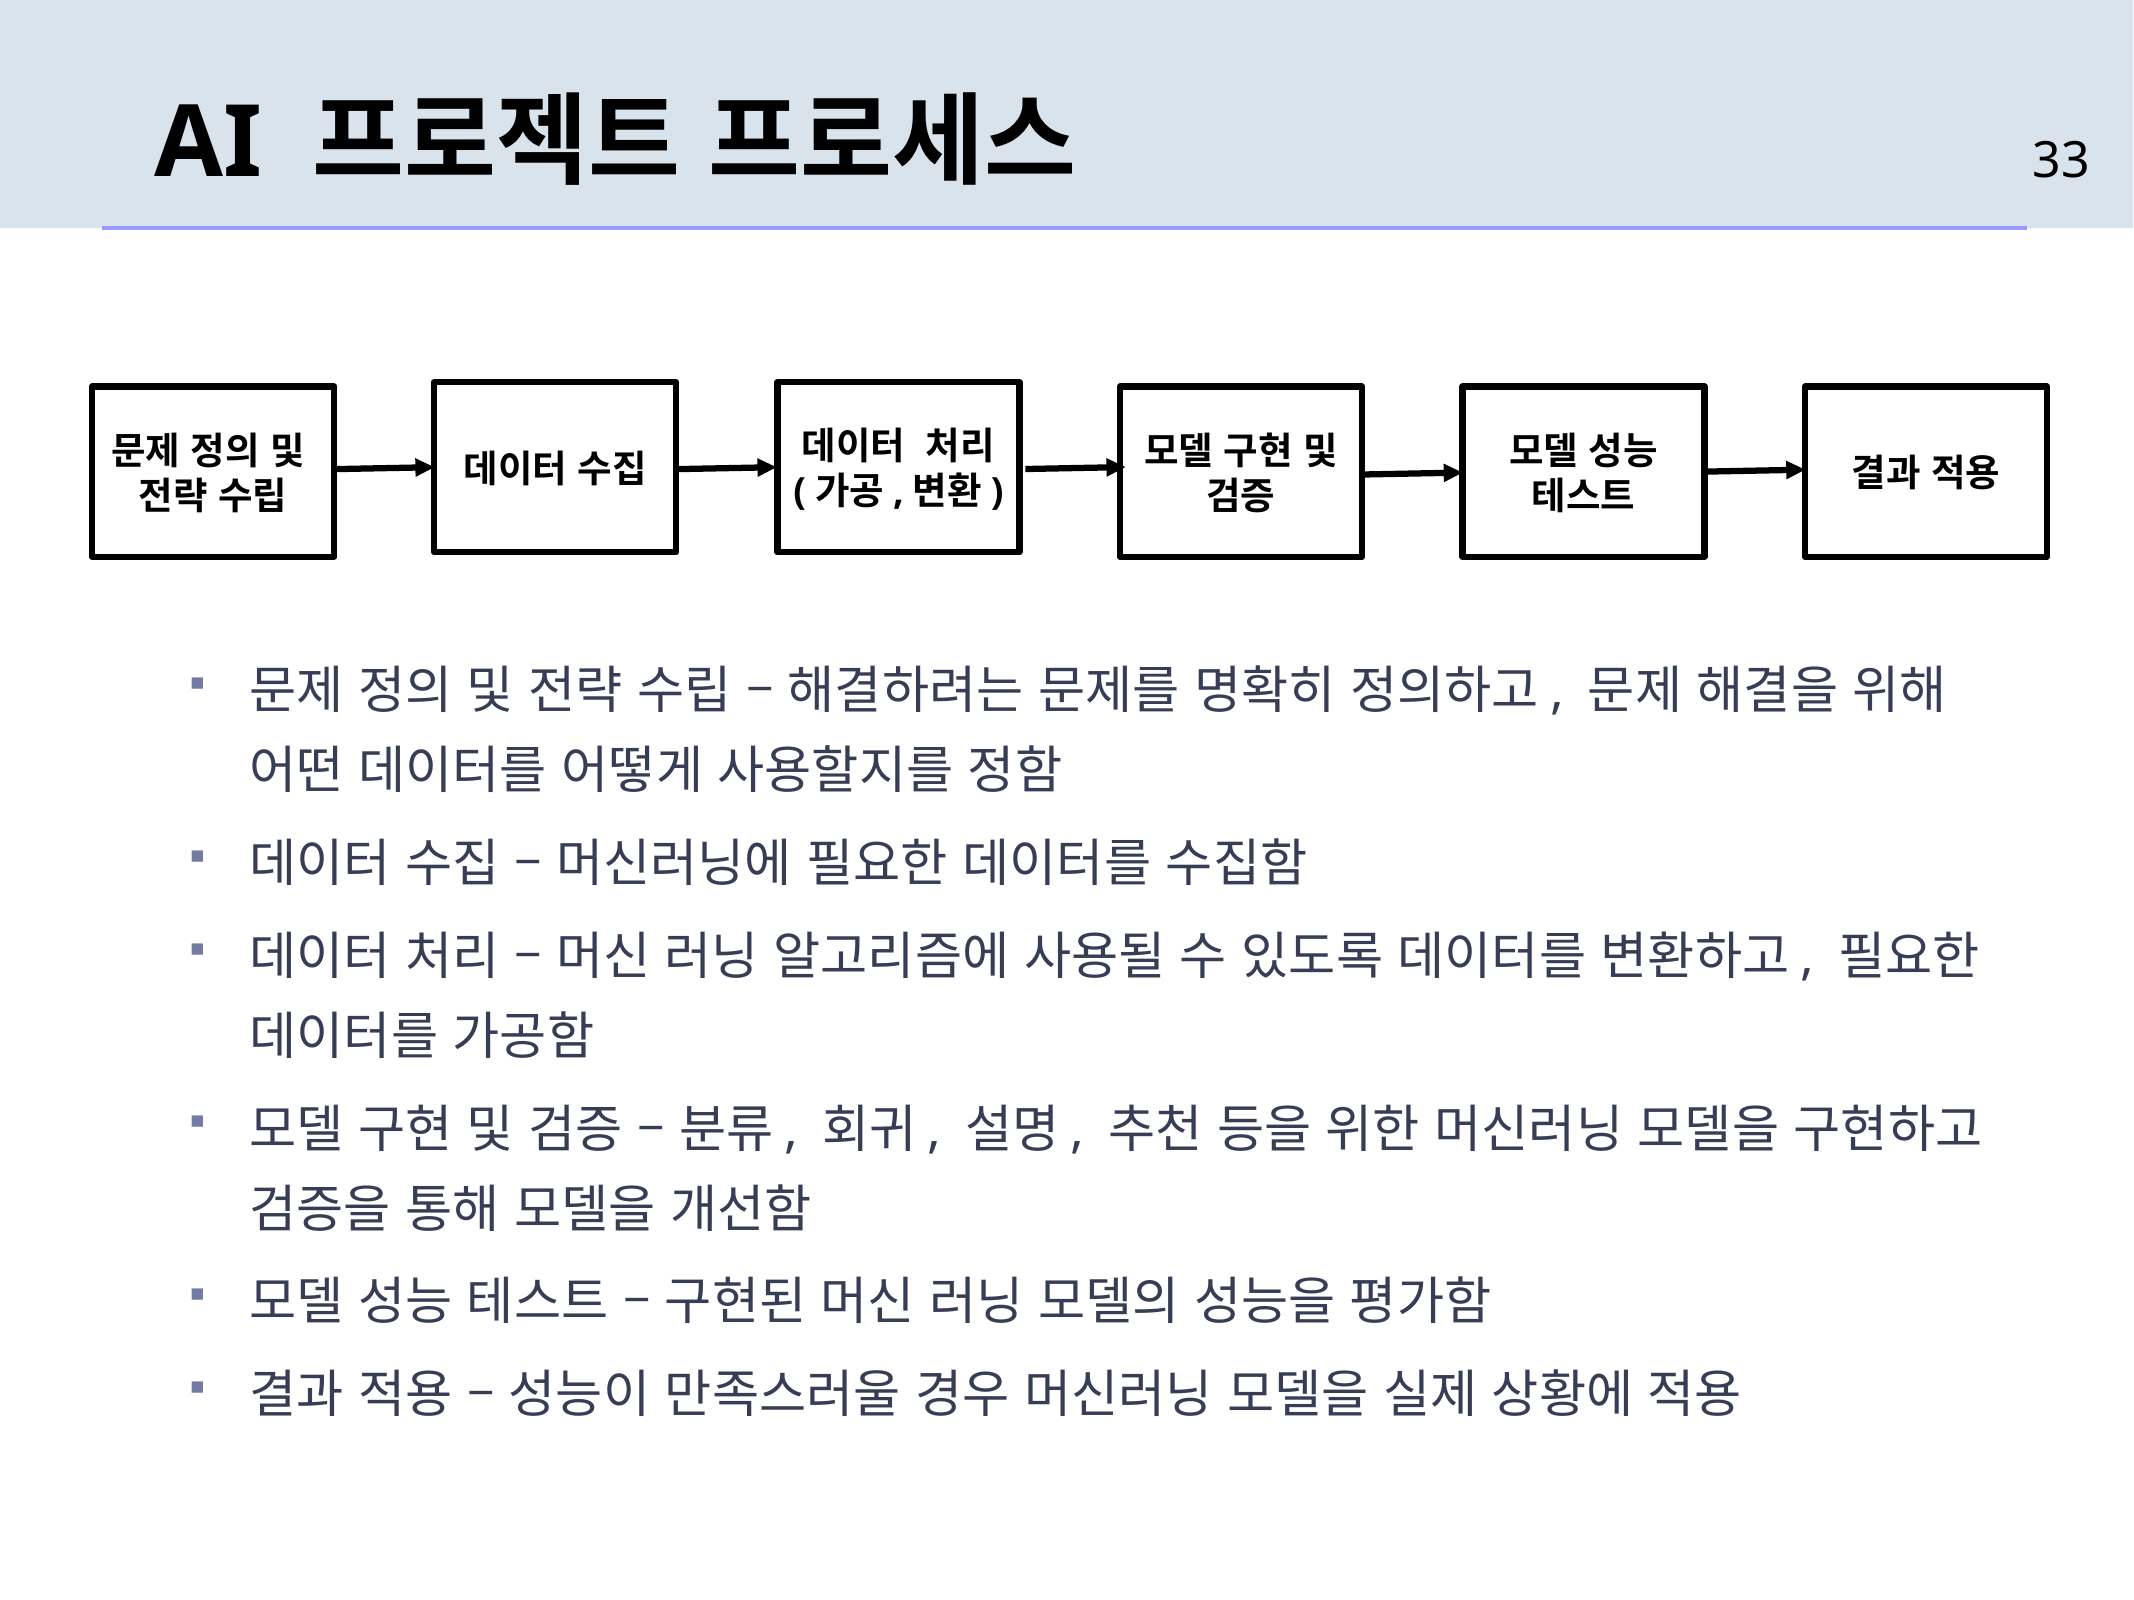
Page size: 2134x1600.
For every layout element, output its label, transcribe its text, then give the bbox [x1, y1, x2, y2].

text_box 모델 구현 및 검증 [1118, 385, 1363, 558]
slide_number 129 [1025, 473, 1118, 481]
slide_number 129 [1363, 476, 1461, 485]
list 문제 정의 및 전략 수립 – 해결하려는 문제를 명확히 정의하고, 문제 해결을 위해 어떤 데이터를 어떻게 사용할지를 정함 데이터 수집 – 머신러닝에 필요한 데이터를 수집함 데이터 처리 – 머신 러닝 알고리즘에 사용될 수 있도록 데이터를 변환하고, 필요한 데이터를 가공함 모델 구현 및 검증 – 분류, 회귀, 설명, 추천 등을 위한 머신러닝 모델을 구현하고 검증을 통해 모델을 개선함 모델 성능 테스트 – 구현된 머신 러닝 모델의 성능을 평가함 결과 적용 – 성능이 만족스러울 경우 머신러닝 모델을 실제 상황에 적용 [106, 477, 2027, 1438]
text_box 데이터 수집 [433, 381, 678, 554]
text_box 데이터 처리 (가공,변환) [776, 381, 1021, 554]
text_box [1025, 466, 1126, 470]
slide_number 129 [678, 471, 776, 480]
list 문제 정의 및 전략 수립 – 해결하려는 문제를 명확히 정의하고, 문제 해결을 위해 어떤 데이터를 어떻게 사용할지를 정함 데이터 수집 – 머신러닝에 필요한 데이터를 수집함 데이터 처리 – 머신 러닝 알고리즘에 사용될 수 있도록 데이터를 변환하고, 필요한 데이터를 가공함 모델 구현 및 검증 – 분류, 회귀, 설명, 추천 등을 위한 머신러닝 모델을 구현하고 검증을 통해 모델을 개선함 모델 성능 테스트 – 구현된 머신 러닝 모델의 성능을 평가함 결과 적용 – 성능이 만족스러울 경우 머신러닝 모델을 실제 상황에 적용 [106, 285, 2027, 474]
slide_number 132 [1118, 471, 1125, 481]
slide_number 129 [1706, 473, 1803, 482]
text_box 결과 적용 [1803, 385, 2049, 558]
slide_number 129 [336, 471, 433, 480]
title AI 프로젝트 프로세스 [133, 55, 2024, 208]
text_box 모델 성능 테스트 [1461, 385, 1706, 558]
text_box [676, 466, 777, 470]
text_box 문제 정의 및 전략 수립 [91, 385, 336, 558]
slide_number 33 [2011, 116, 2134, 203]
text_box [334, 466, 435, 470]
